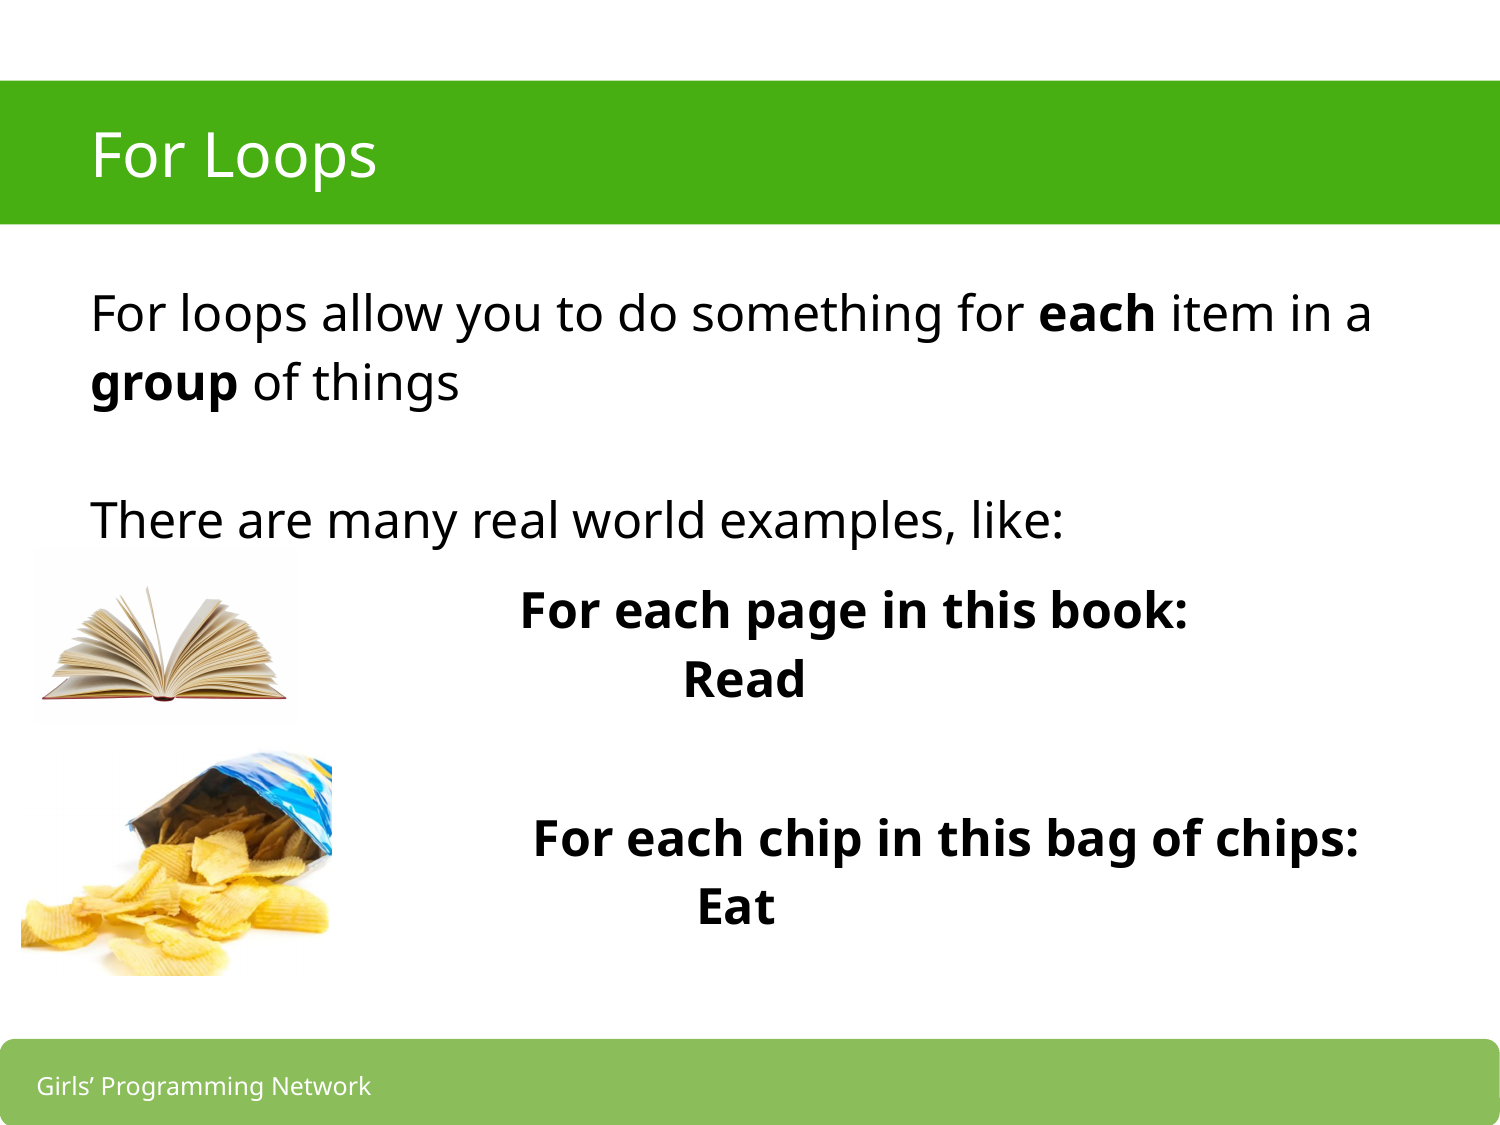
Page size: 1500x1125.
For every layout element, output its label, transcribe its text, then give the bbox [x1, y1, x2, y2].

picture [21, 746, 332, 977]
list For loops allow you to do something for each item in a group of things There are many real world examples, like: For each page in this book: Read For each chip in this bag of chips: Eat [75, 257, 1425, 867]
title For Loops [75, 80, 1425, 225]
picture [34, 548, 297, 725]
